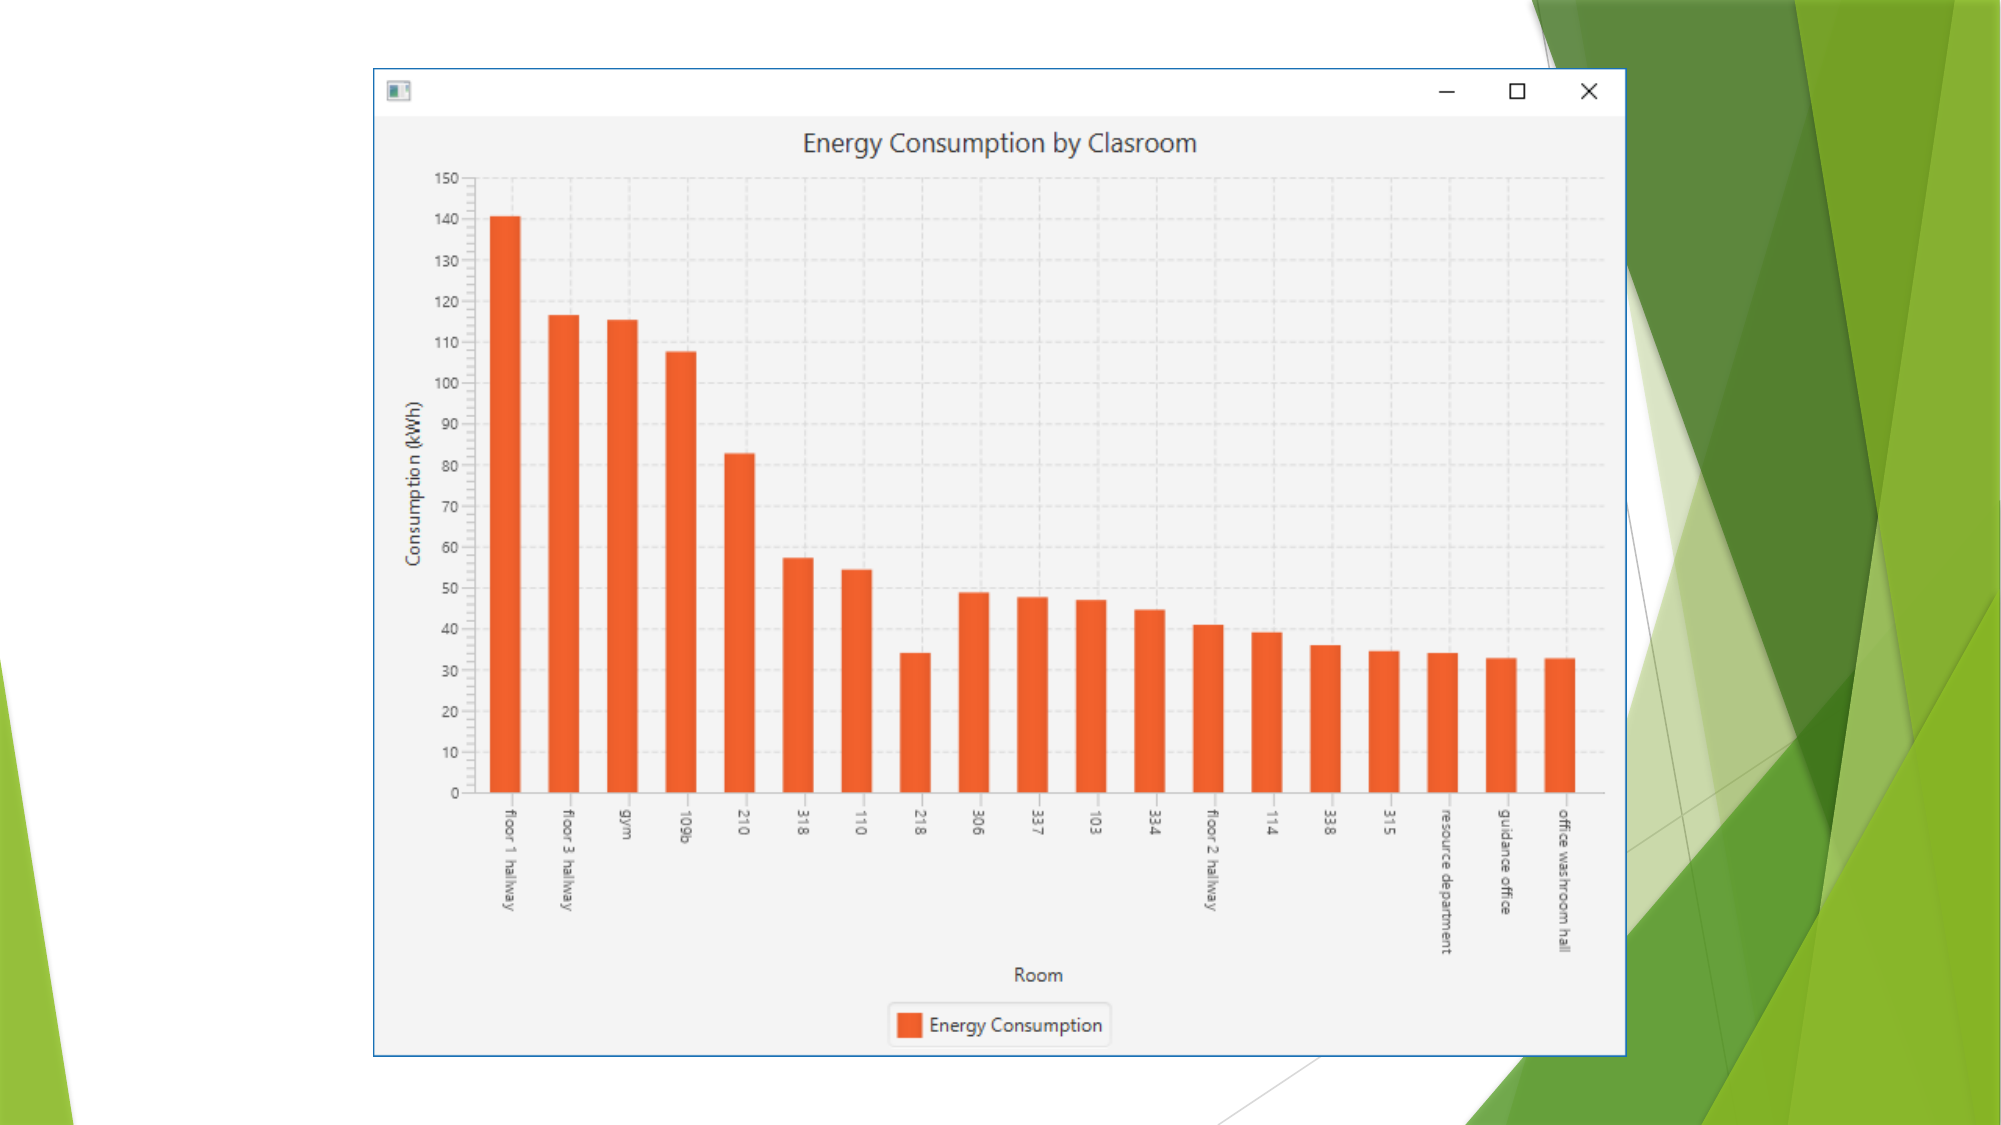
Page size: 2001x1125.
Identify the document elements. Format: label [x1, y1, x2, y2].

picture [372, 68, 1628, 1057]
